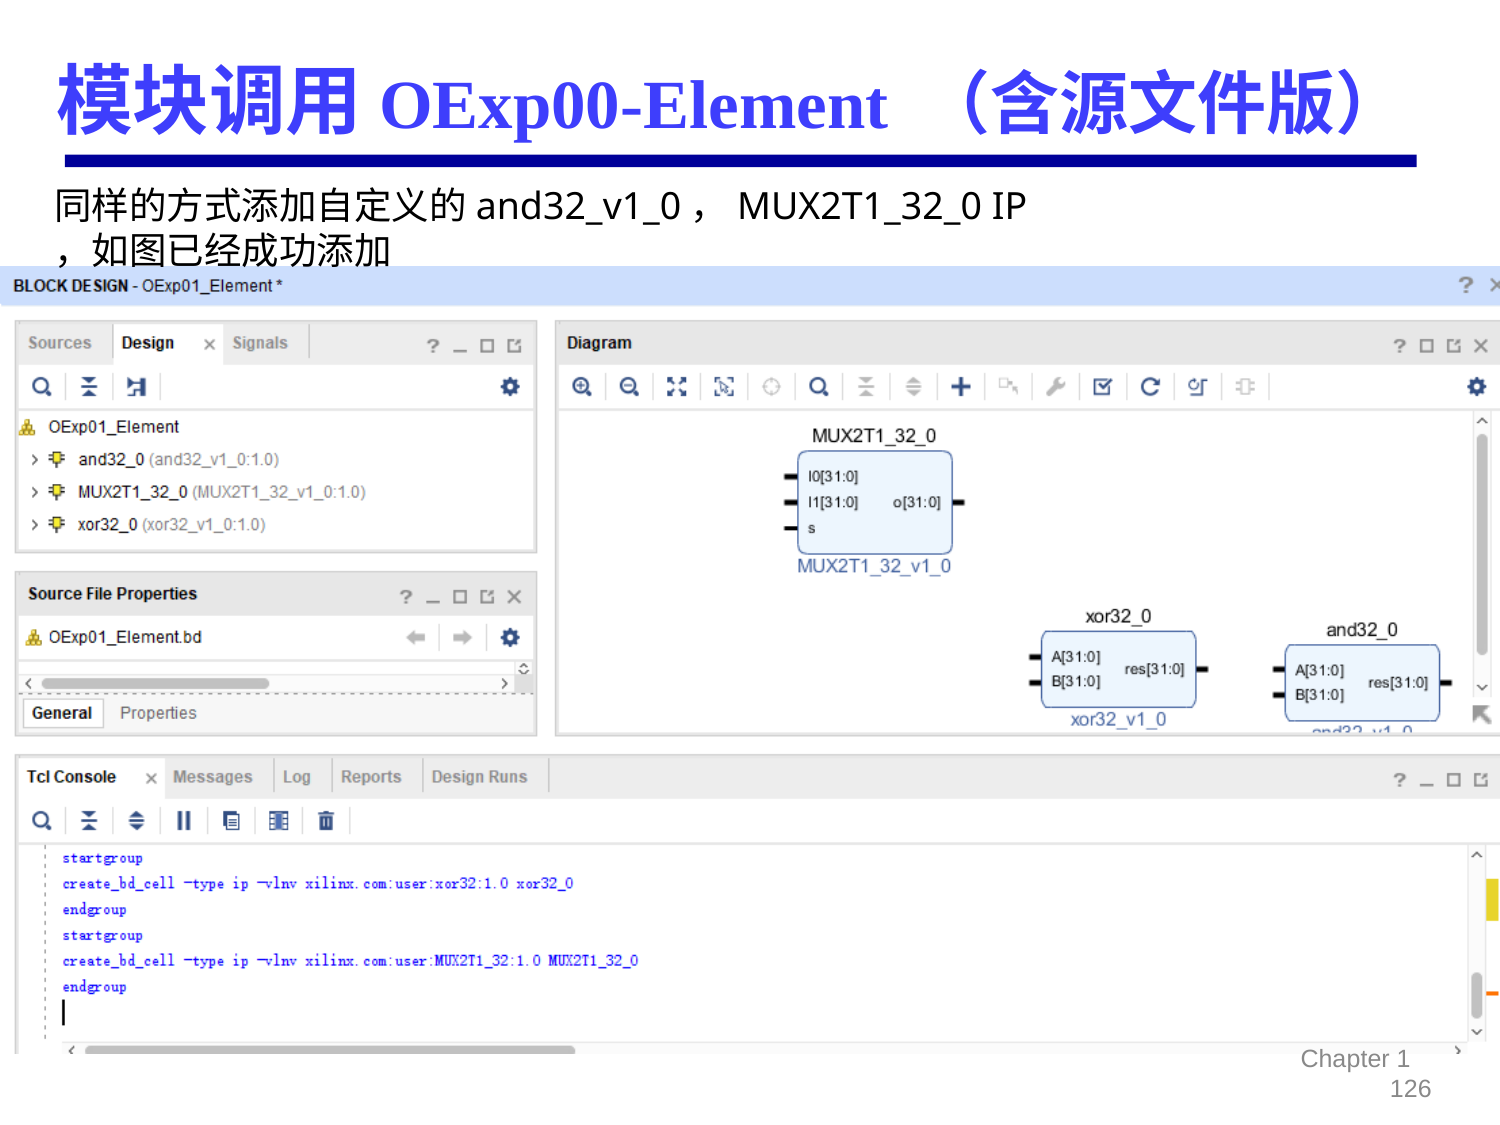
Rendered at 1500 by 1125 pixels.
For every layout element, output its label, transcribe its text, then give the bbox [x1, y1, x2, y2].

picture [0, 266, 1500, 1054]
slide_number Chapter 1 126 [1246, 1063, 1447, 1103]
text_box 同样的方式添加自定义的and32_v1_0，MUX2T1_32_0 IP ，如图已经成功添加 [39, 175, 1337, 265]
title 模块调用OExp00-Element （含源文件版） [41, 3, 1443, 192]
